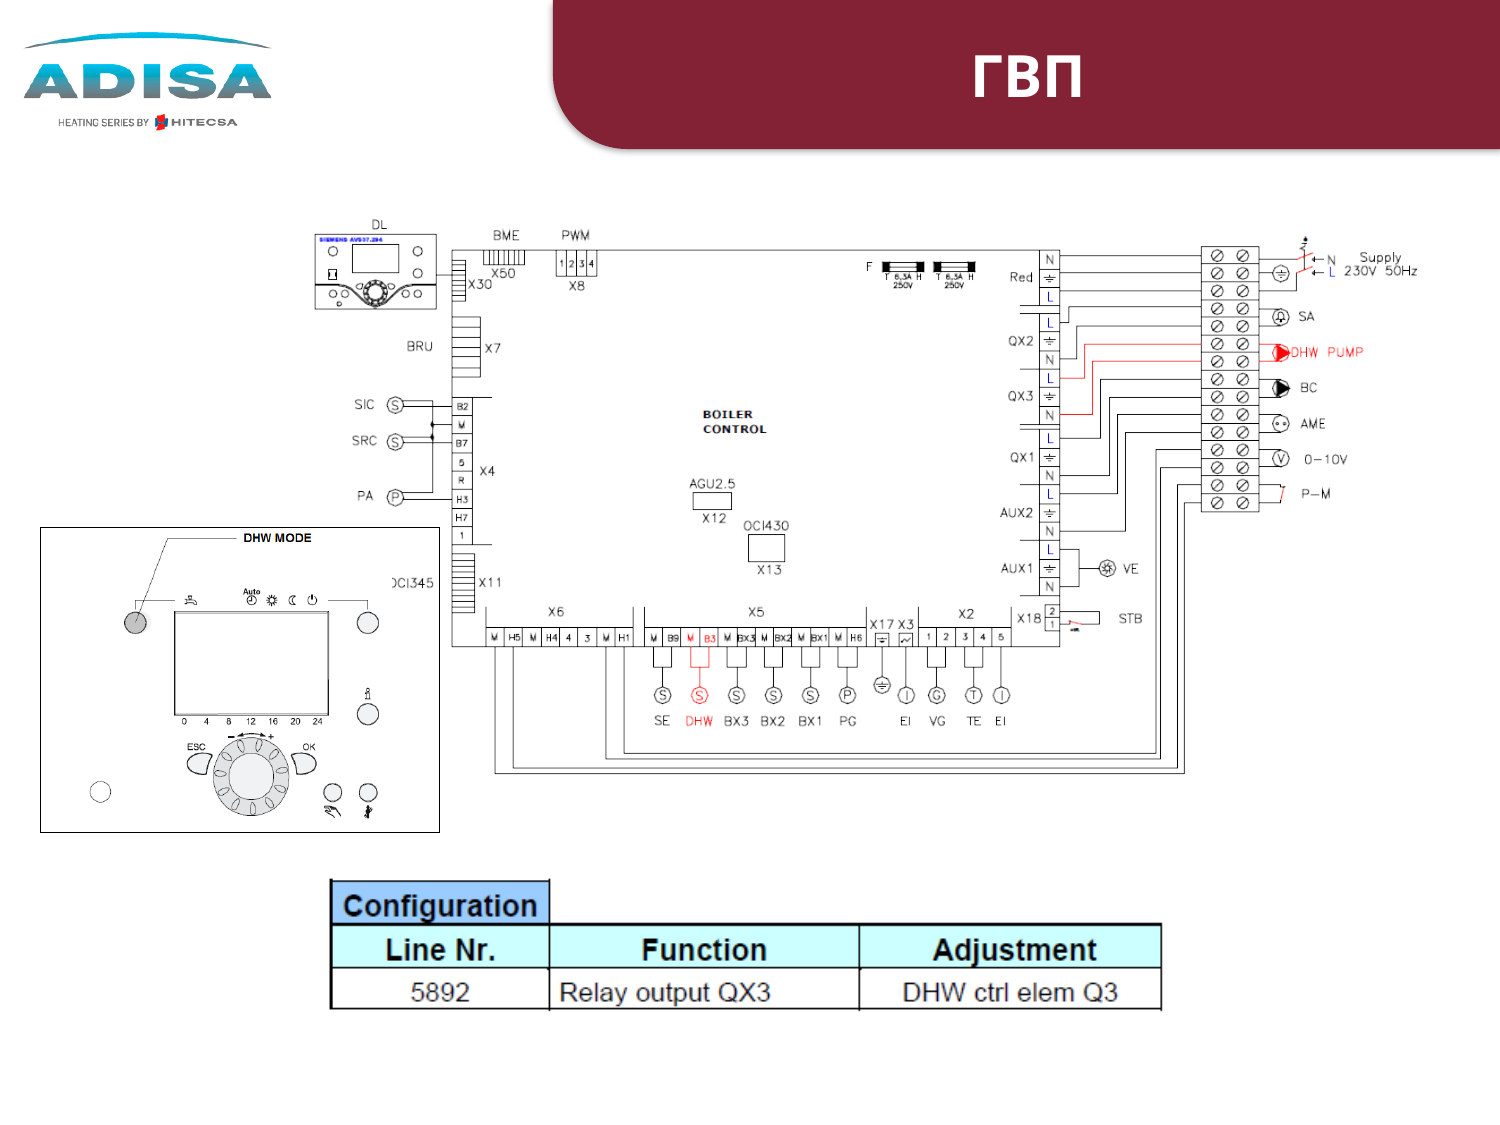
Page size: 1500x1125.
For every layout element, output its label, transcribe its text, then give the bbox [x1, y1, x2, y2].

title ГВП [552, 1, 1500, 149]
picture [0, 0, 296, 203]
picture [297, 857, 1203, 1027]
picture [41, 202, 1426, 832]
